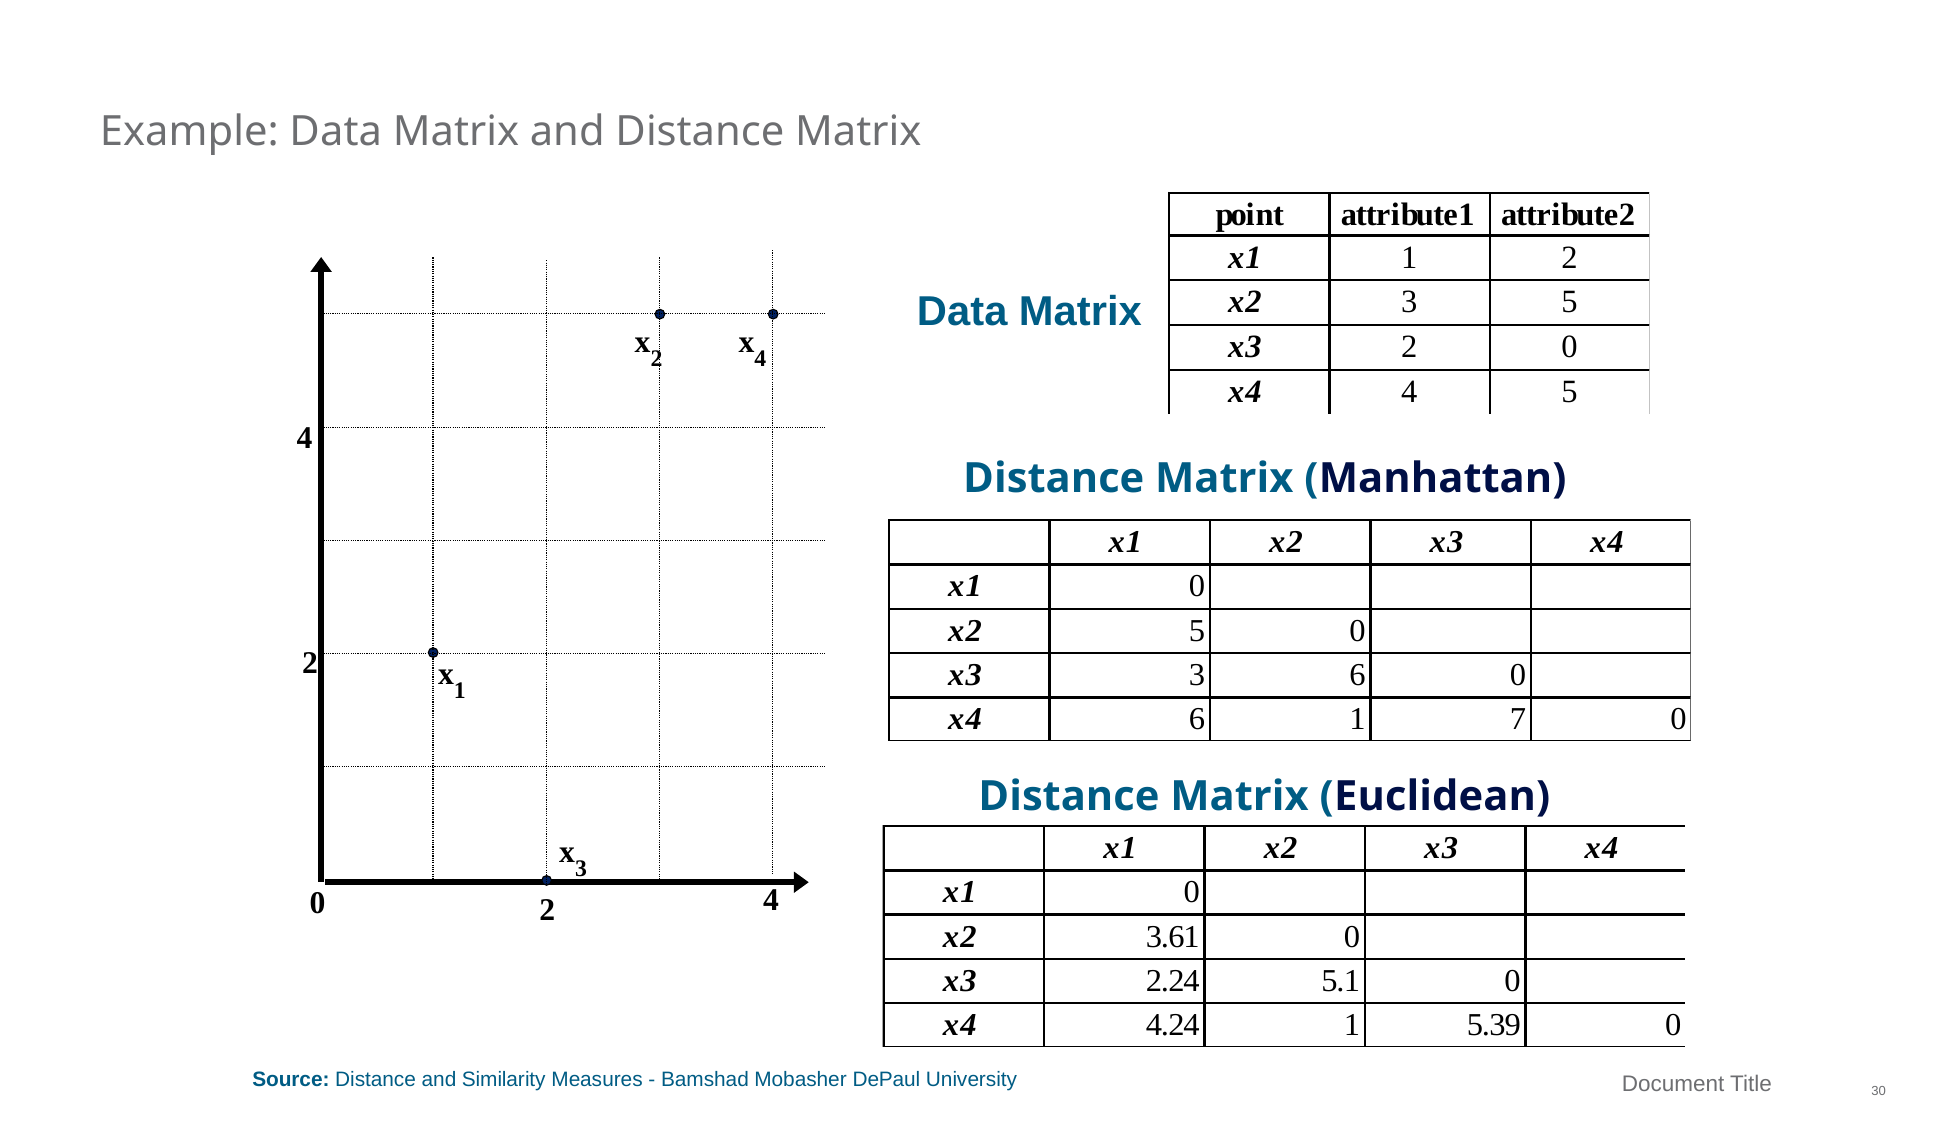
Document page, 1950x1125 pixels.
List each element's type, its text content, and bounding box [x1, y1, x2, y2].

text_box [882, 824, 1688, 1049]
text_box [1167, 191, 1652, 417]
title Example: Data Matrix and Distance Matrix [99, 29, 1538, 155]
text_box Distance Matrix (Euclidean) [870, 760, 1659, 826]
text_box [887, 518, 1693, 743]
text_box Data Matrix [835, 276, 1157, 341]
text_box Source: Distance and Similarity Measures - Bamshad Mobasher DePaul University [237, 1033, 1713, 1099]
text_box Distance Matrix (Manhattan) [871, 443, 1659, 509]
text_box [291, 243, 835, 932]
